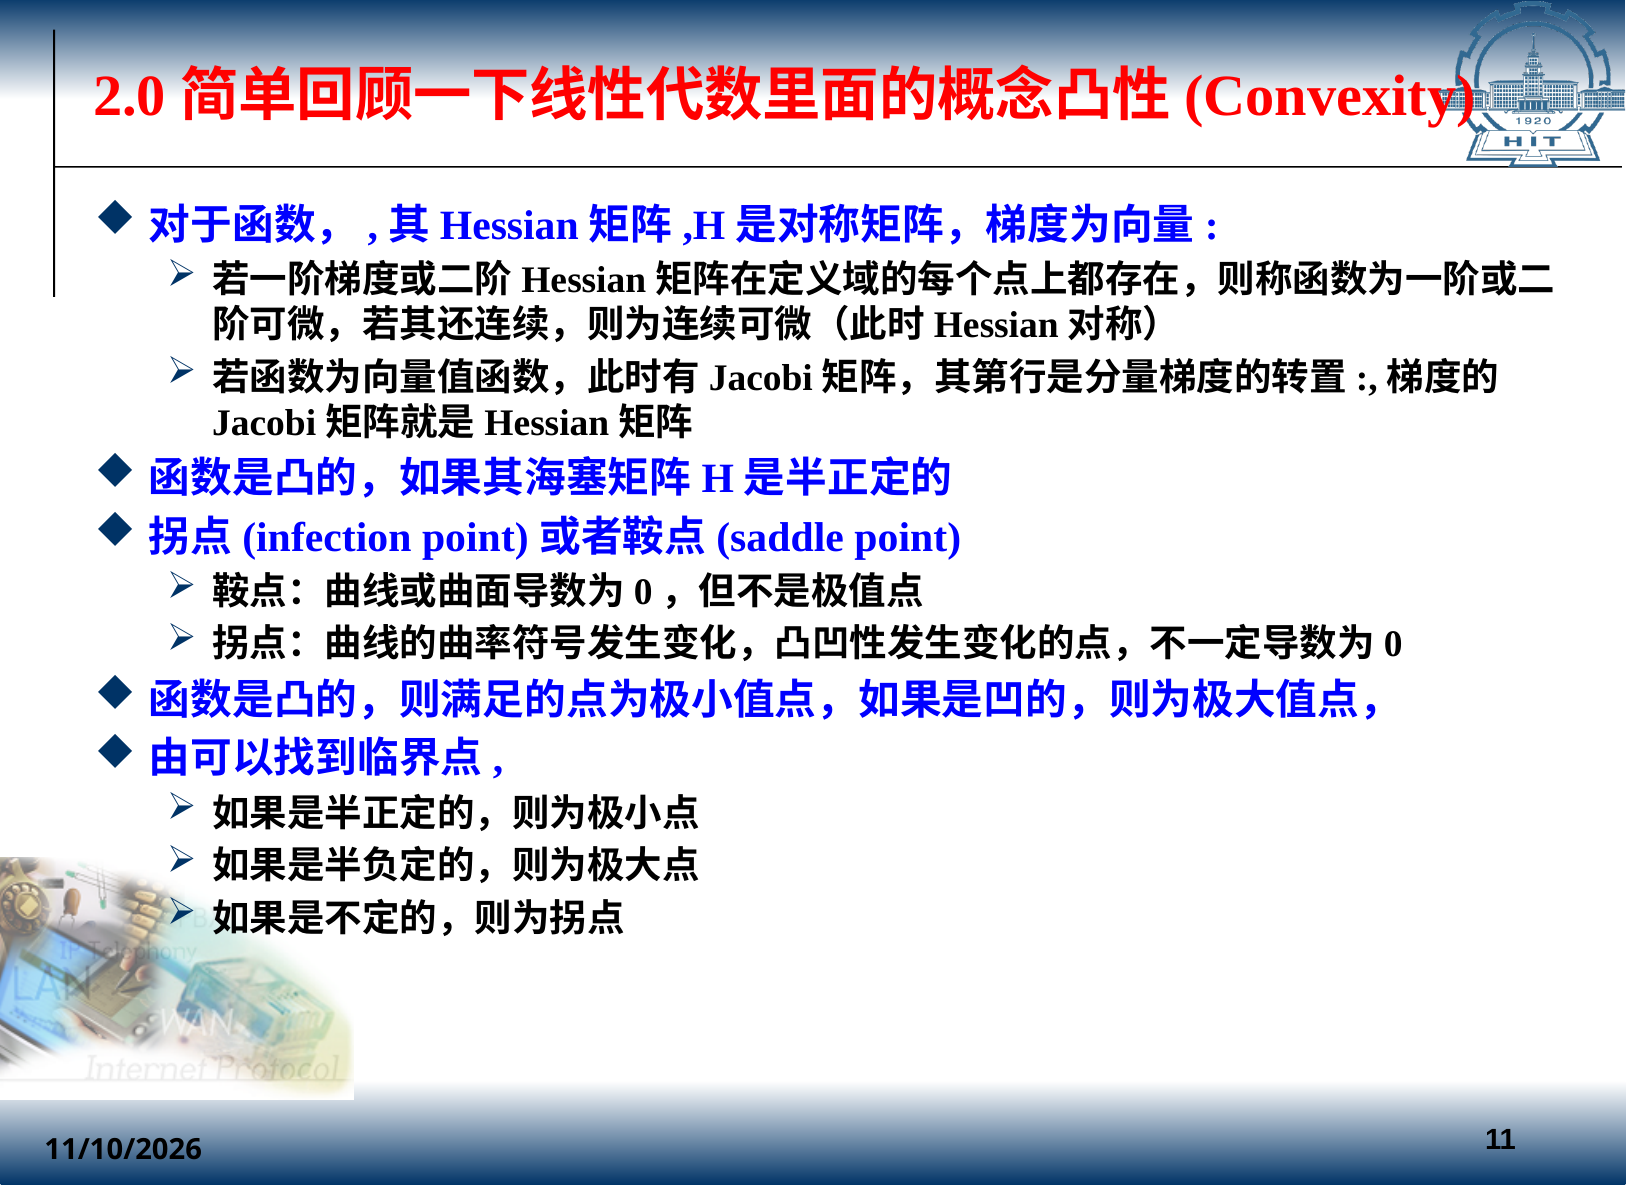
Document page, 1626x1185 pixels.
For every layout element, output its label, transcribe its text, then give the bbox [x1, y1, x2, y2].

picture [220, 858, 226, 868]
picture [345, 862, 354, 867]
picture [1438, 1, 1626, 167]
picture [0, 857, 354, 1100]
title 2.0简单回顾一下线性代数里面的概念凸性(Convexity) [78, 29, 1498, 155]
picture [345, 906, 354, 915]
picture [236, 857, 243, 873]
